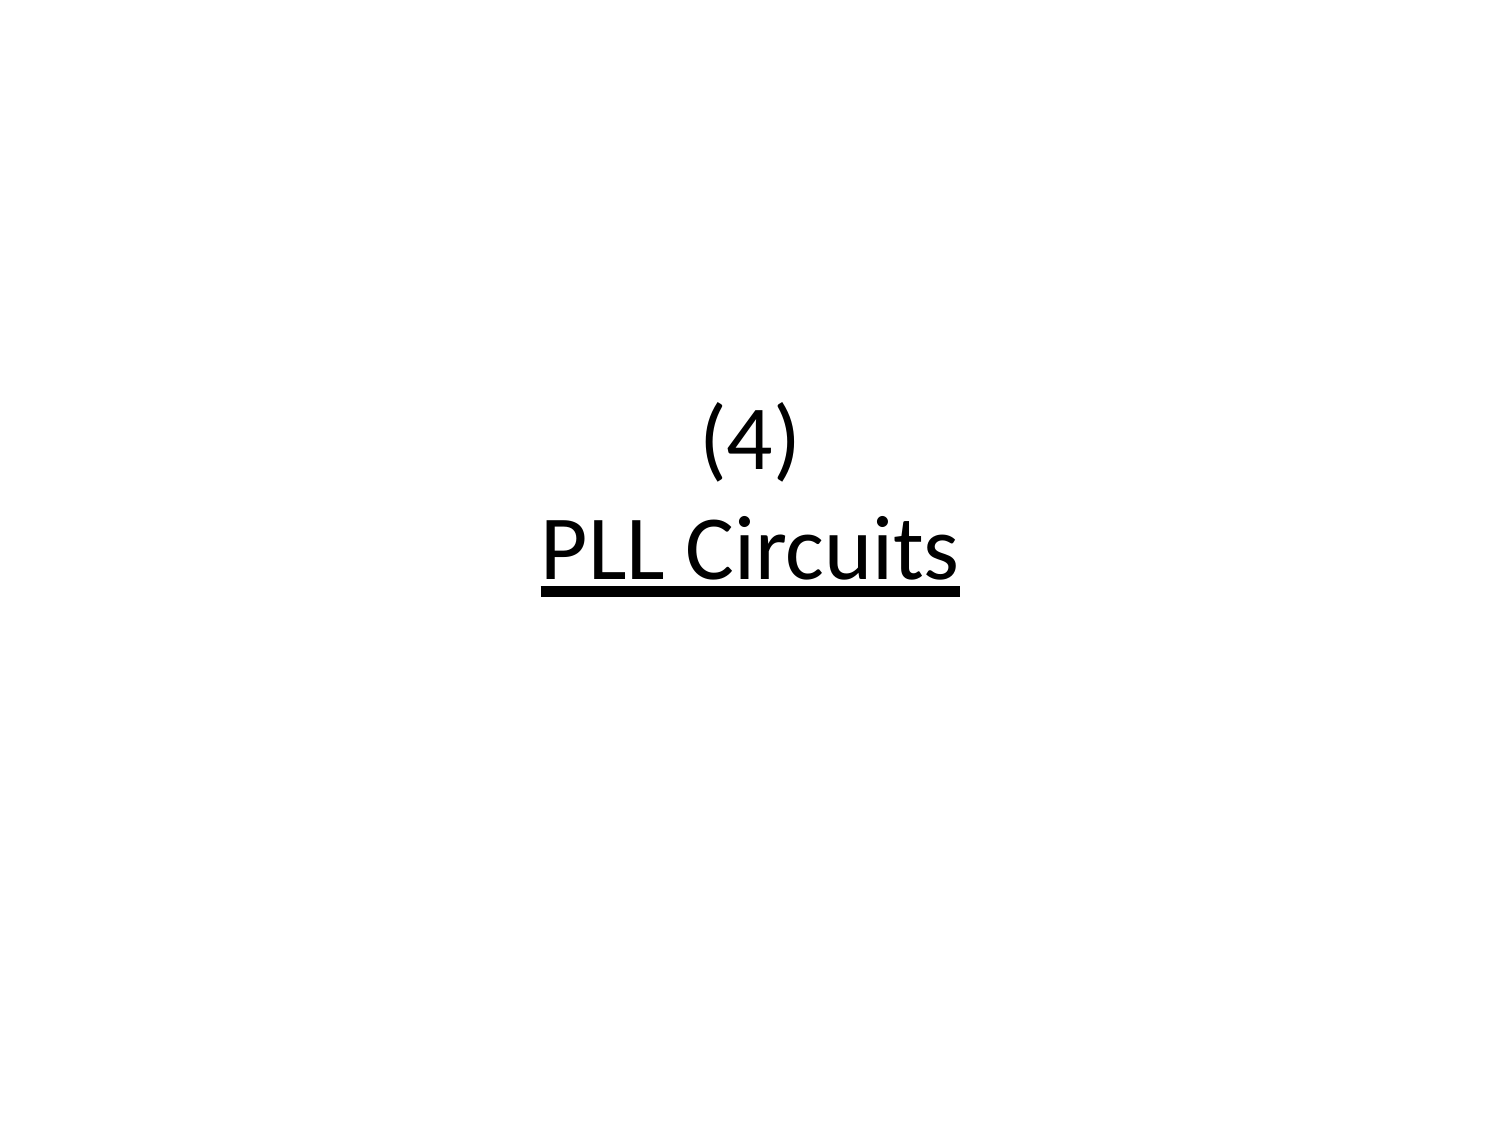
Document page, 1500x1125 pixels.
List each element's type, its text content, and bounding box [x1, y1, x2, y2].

text_box (4) PLL Circuits [537, 375, 963, 598]
